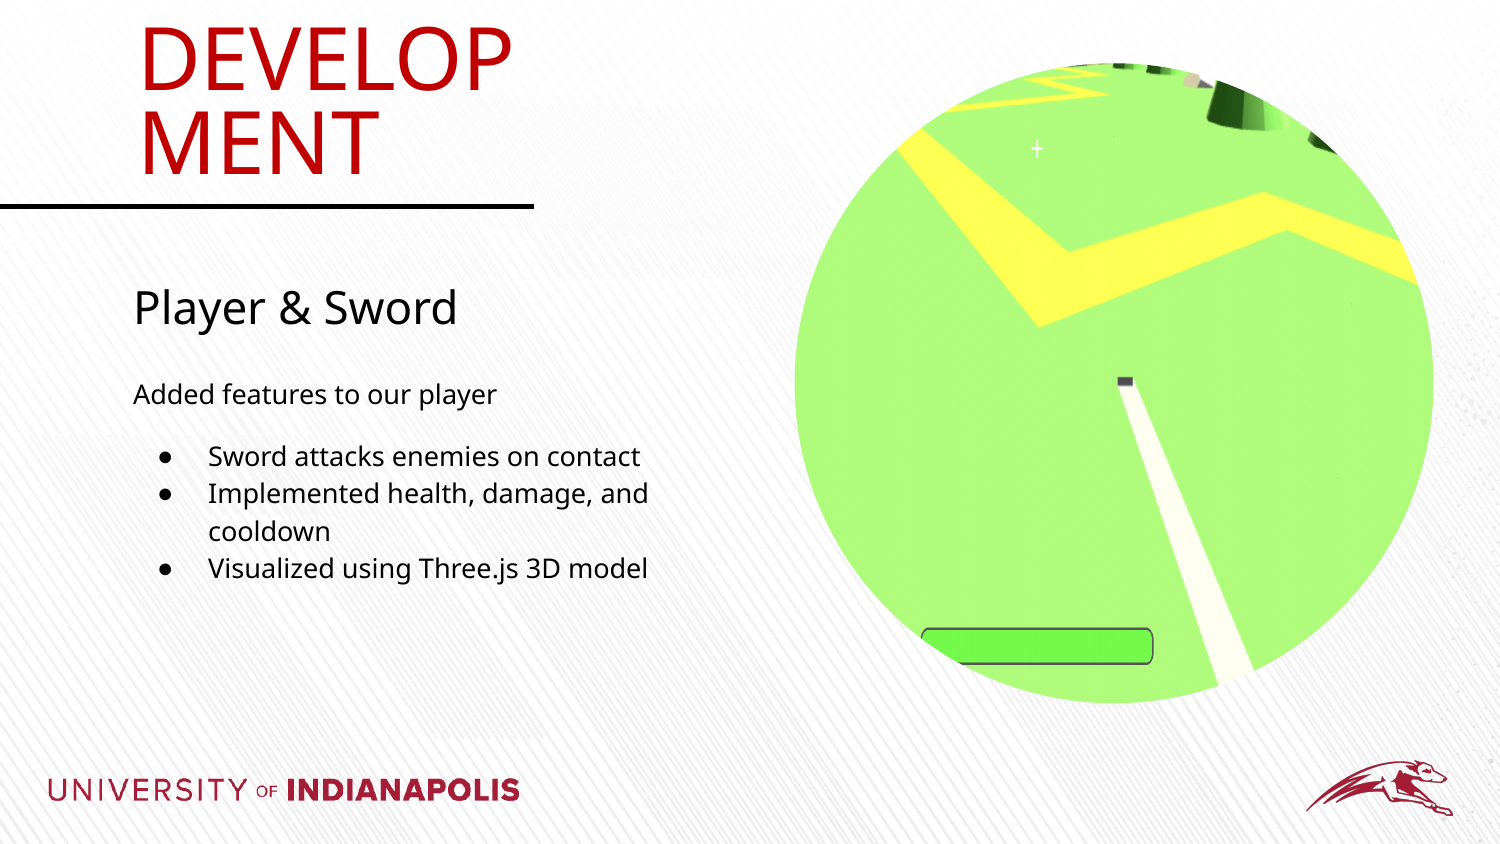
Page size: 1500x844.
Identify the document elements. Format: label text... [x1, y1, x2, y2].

text_box DEVELOPMENT [122, 85, 598, 207]
text_box Player & Sword [118, 263, 591, 357]
text_box Added features to our player Sword attacks enemies on contact Implemented health, damage, and cooldown Visualized using Three.js 3D model [118, 357, 731, 725]
picture [0, 0, 1500, 844]
